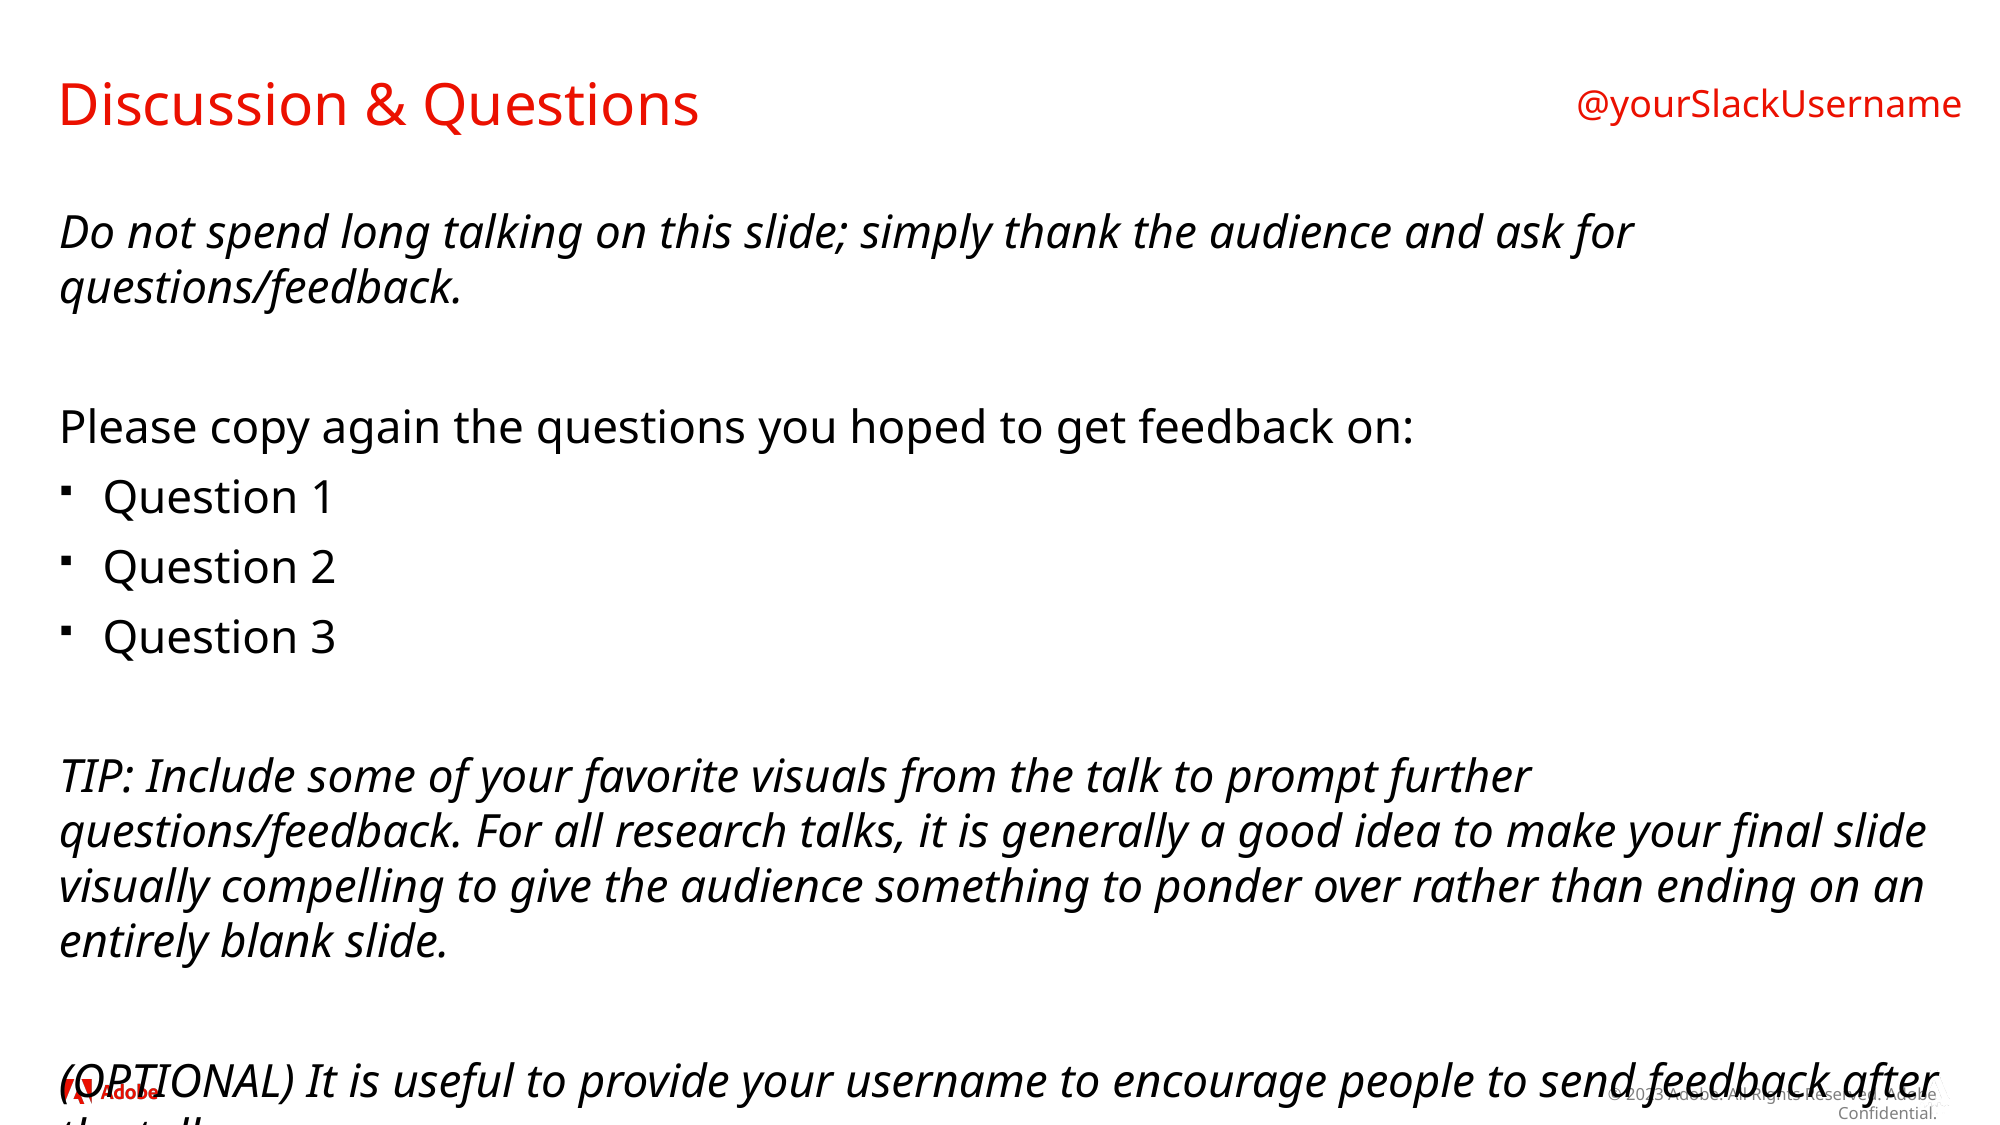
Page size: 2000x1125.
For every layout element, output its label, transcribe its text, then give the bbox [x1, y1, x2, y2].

list Do not spend long talking on this slide; simply thank the audience and ask for questions/feedback. Please copy again the questions you hoped to get feedback on: Question 1 Question 2 Question 3 TIP: Include some of your favorite visuals from the talk to prompt further questions/feedback. For all research talks, it is generally a good idea to make your final slide visually compelling to give the audience something to ponder over rather than ending on an entirely blank slide. (OPTIONAL) It is useful to provide your username to encourage people to send feedback after the talk. [49, 195, 1950, 1021]
picture [64, 1079, 158, 1104]
text_box @yourSlackUsername [1561, 72, 1978, 132]
title Discussion & Questions [49, 47, 1950, 158]
picture [1918, 1070, 1950, 1114]
